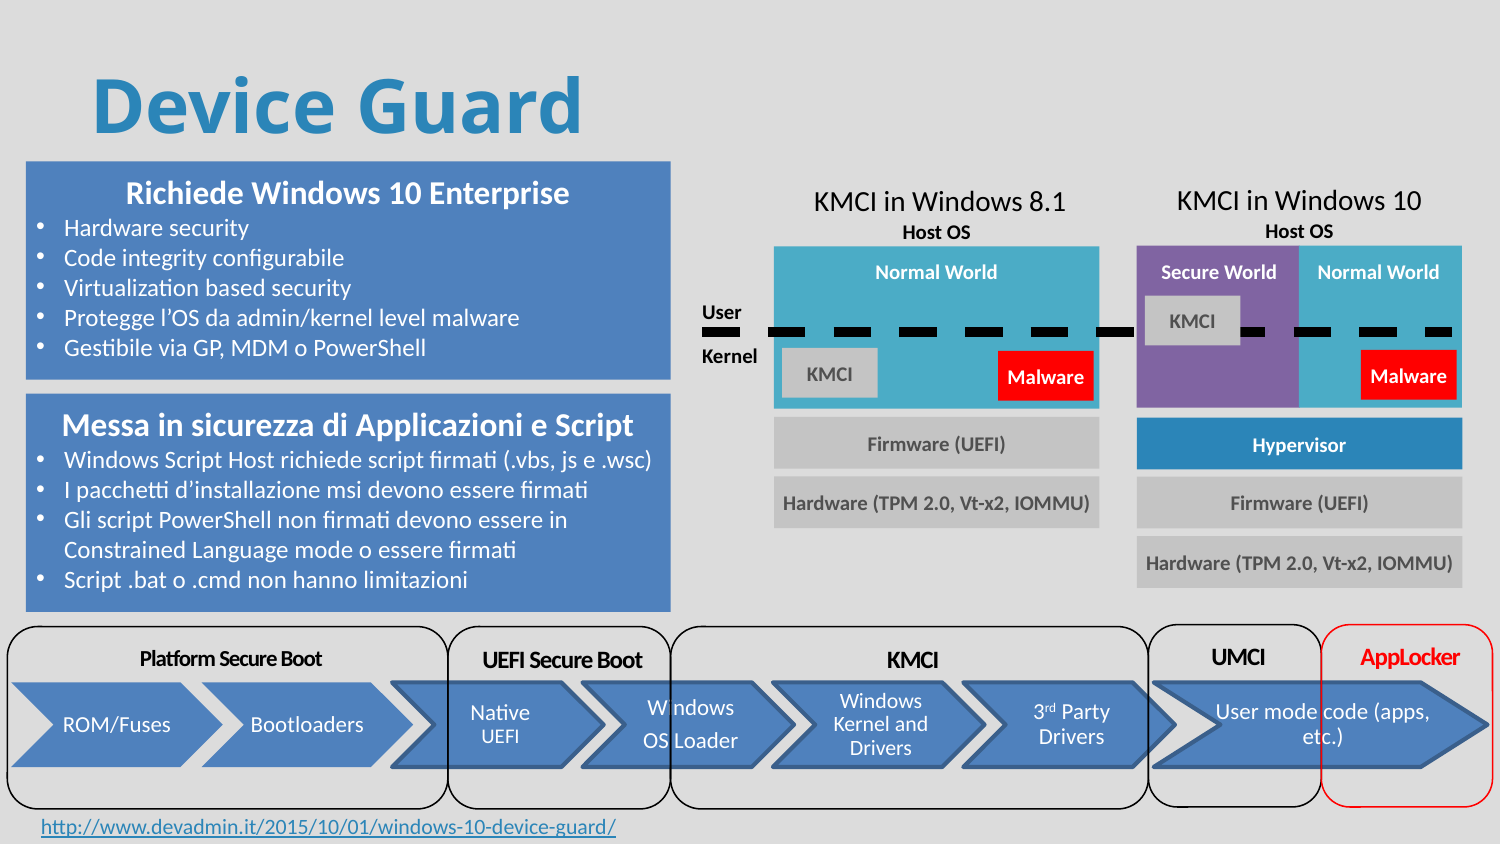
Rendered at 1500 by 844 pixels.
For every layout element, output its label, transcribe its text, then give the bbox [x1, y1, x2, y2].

text_box Messa in sicurezza di Applicazioni e Script Windows Script Host richiede script firmati (.vbs, js e .wsc) I pacchetti d’installazione msi devono essere firmati Gli script PowerShell non firmati devono essere in Constrained Language mode o essere firmati Script .bat o .cmd non hanno limitazioni [24, 392, 673, 614]
text_box http://www.devadmin.it/2015/10/01/windows-10-device-guard/ [25, 818, 721, 844]
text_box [7, 624, 1493, 810]
title Device Guard [75, 33, 1500, 175]
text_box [701, 173, 1469, 589]
text_box Richiede Windows 10 Enterprise Hardware security Code integrity configurabile Virtualization based security Protegge l’OS da admin/kernel level malware Gestibile via GP, MDM o PowerShell [24, 159, 673, 382]
